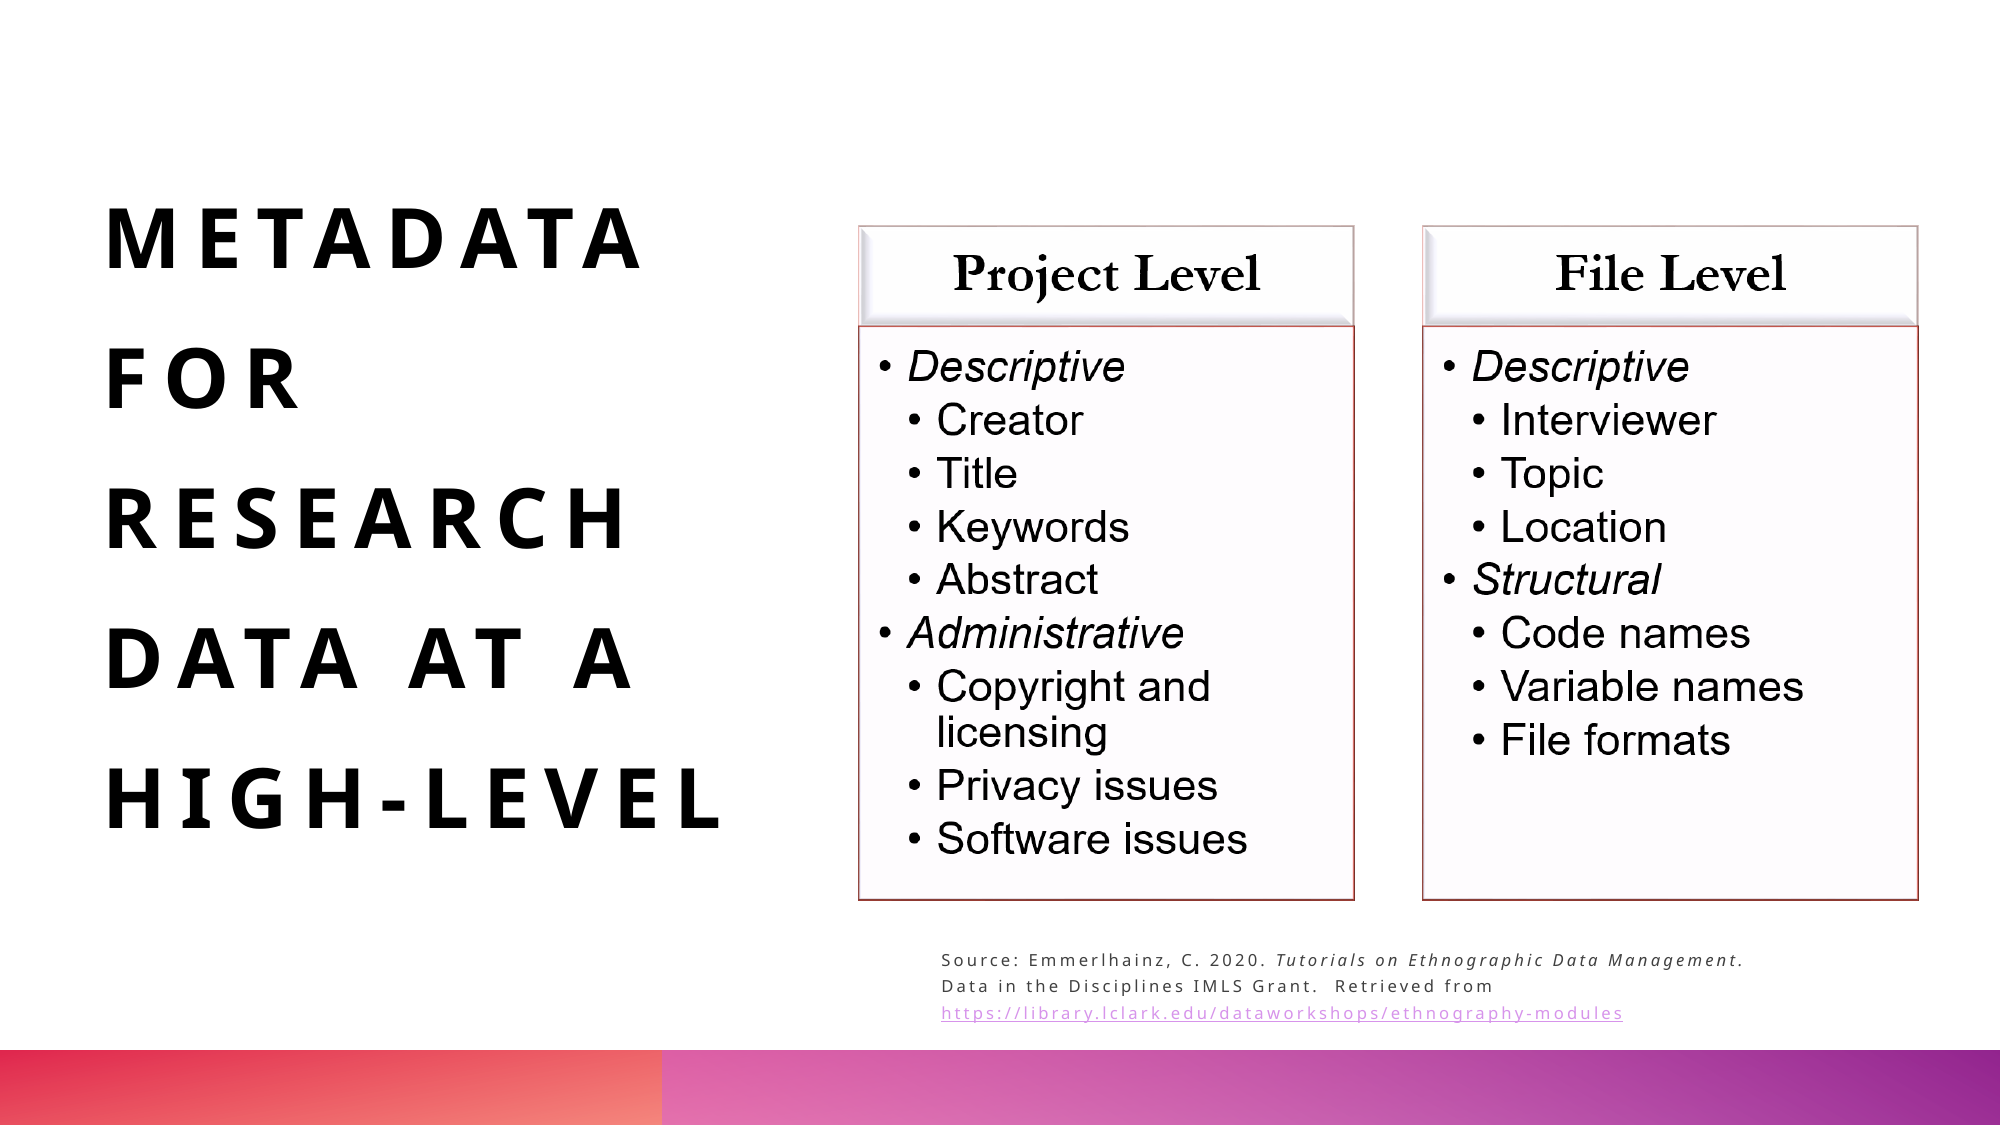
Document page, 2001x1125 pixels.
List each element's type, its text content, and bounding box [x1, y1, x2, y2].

text_box Source: Emmerlhainz, C. 2020. Tutorials on Ethnographic Data Management. Data in the Disciplines IMLS Grant. Retrieved from https://library.lclark.edu/dataworkshops/ethnography-modules [923, 925, 1793, 1088]
title Metadata for research data at a high-level [84, 341, 851, 647]
picture [851, 215, 1920, 910]
